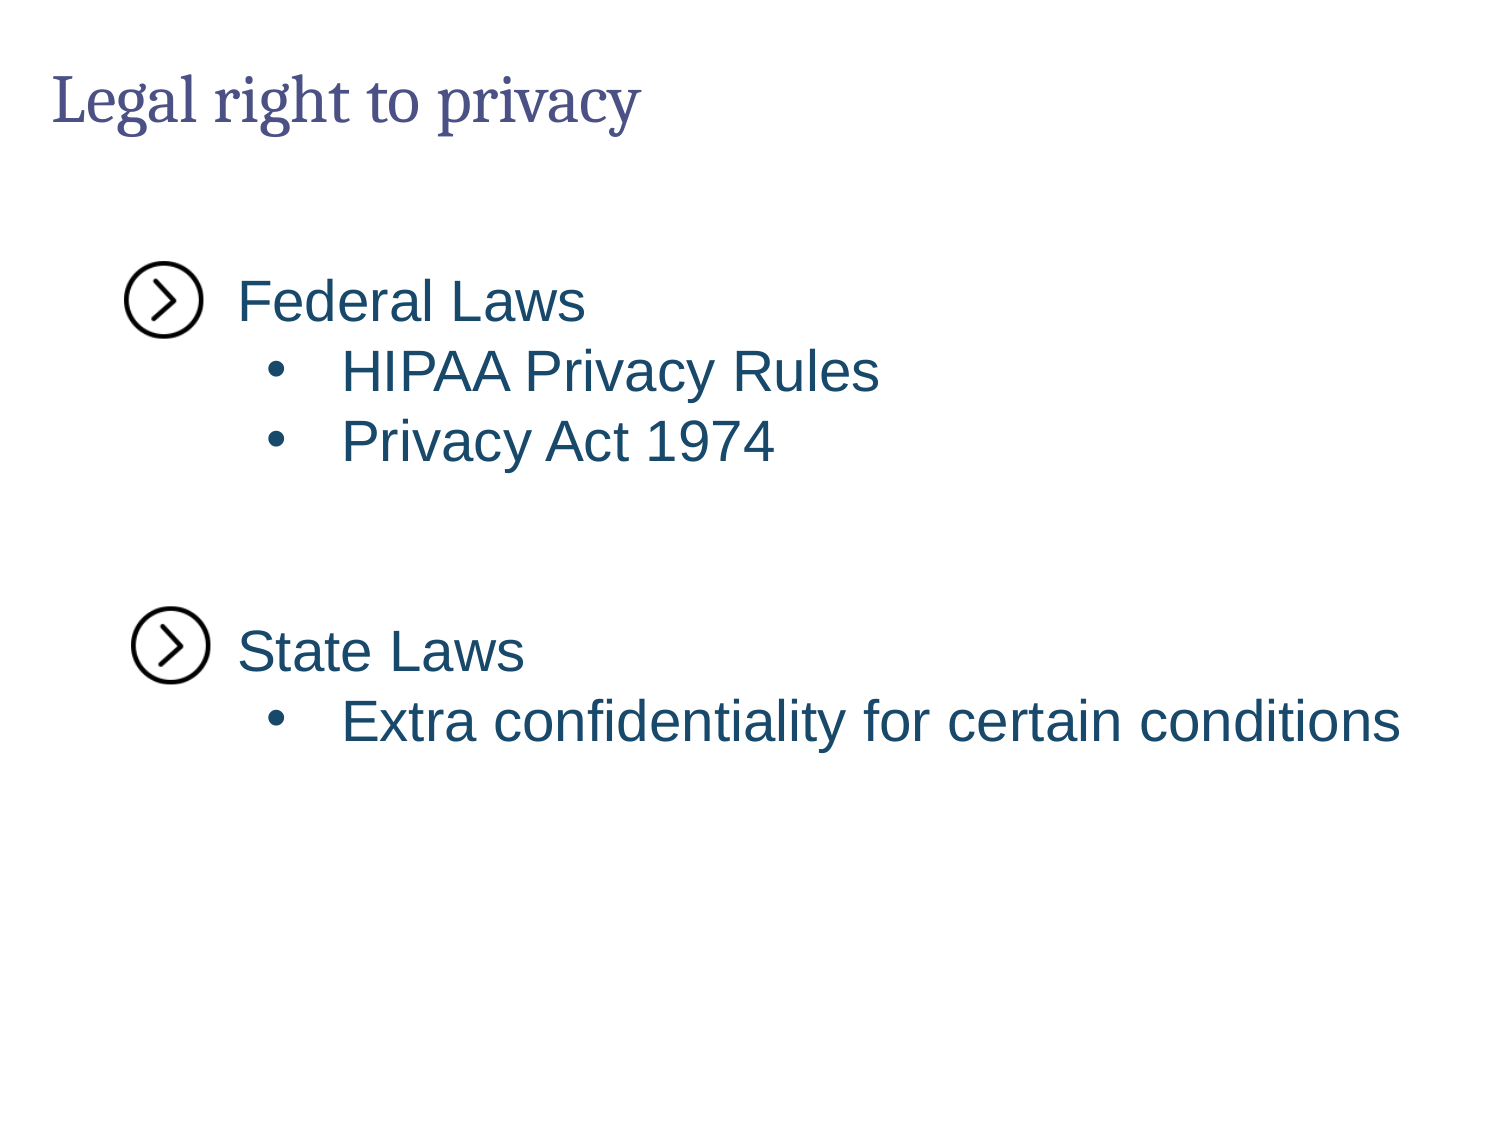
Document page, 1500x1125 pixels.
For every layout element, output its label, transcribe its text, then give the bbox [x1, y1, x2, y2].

text_box Federal Laws HIPAA Privacy Rules Privacy Act 1974 State Laws Extra confidentiality for certain conditions [222, 255, 1419, 761]
picture [105, 241, 224, 360]
title Legal right to privacy [36, 25, 1464, 175]
picture [112, 586, 231, 705]
